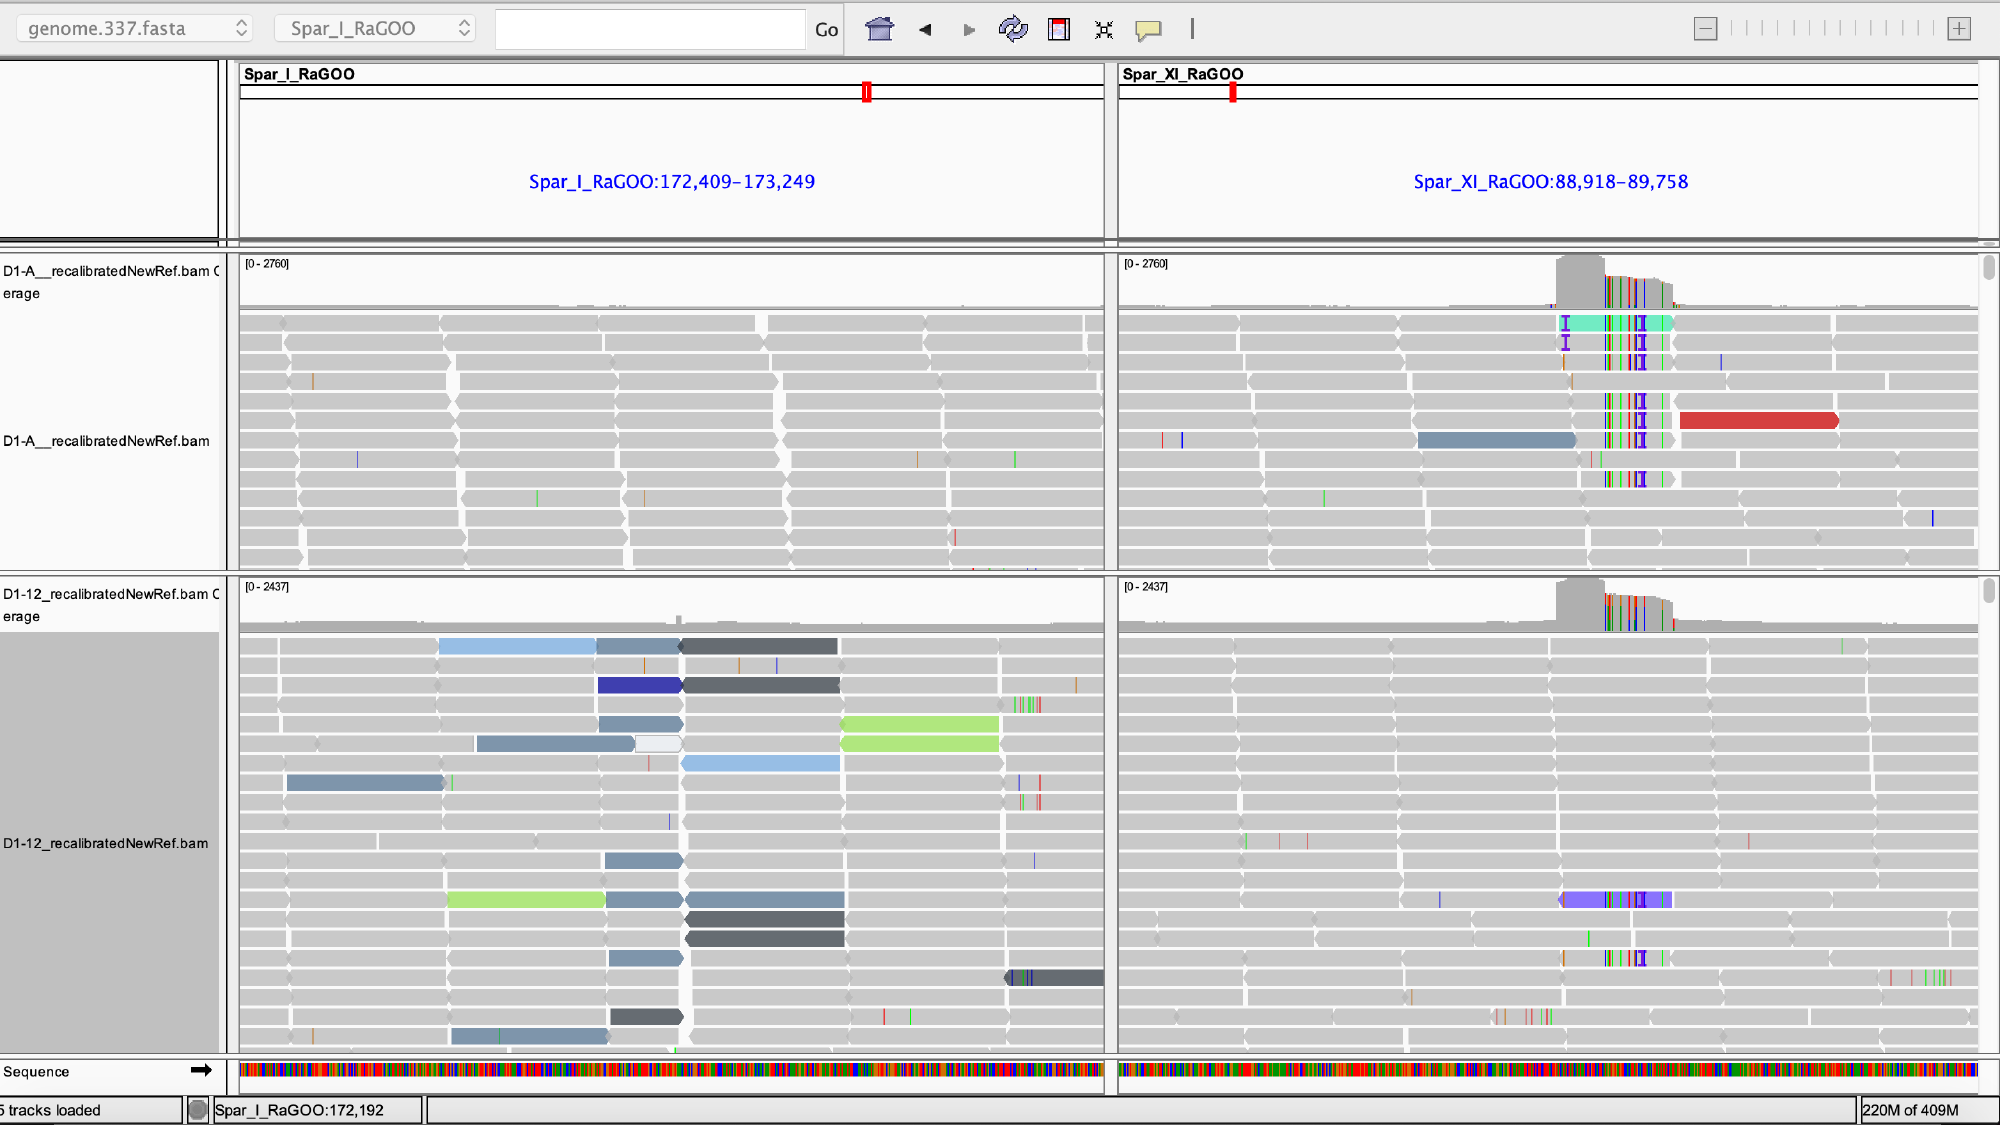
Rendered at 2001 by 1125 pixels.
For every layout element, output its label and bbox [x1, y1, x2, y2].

list [0, 0, 2000, 1125]
